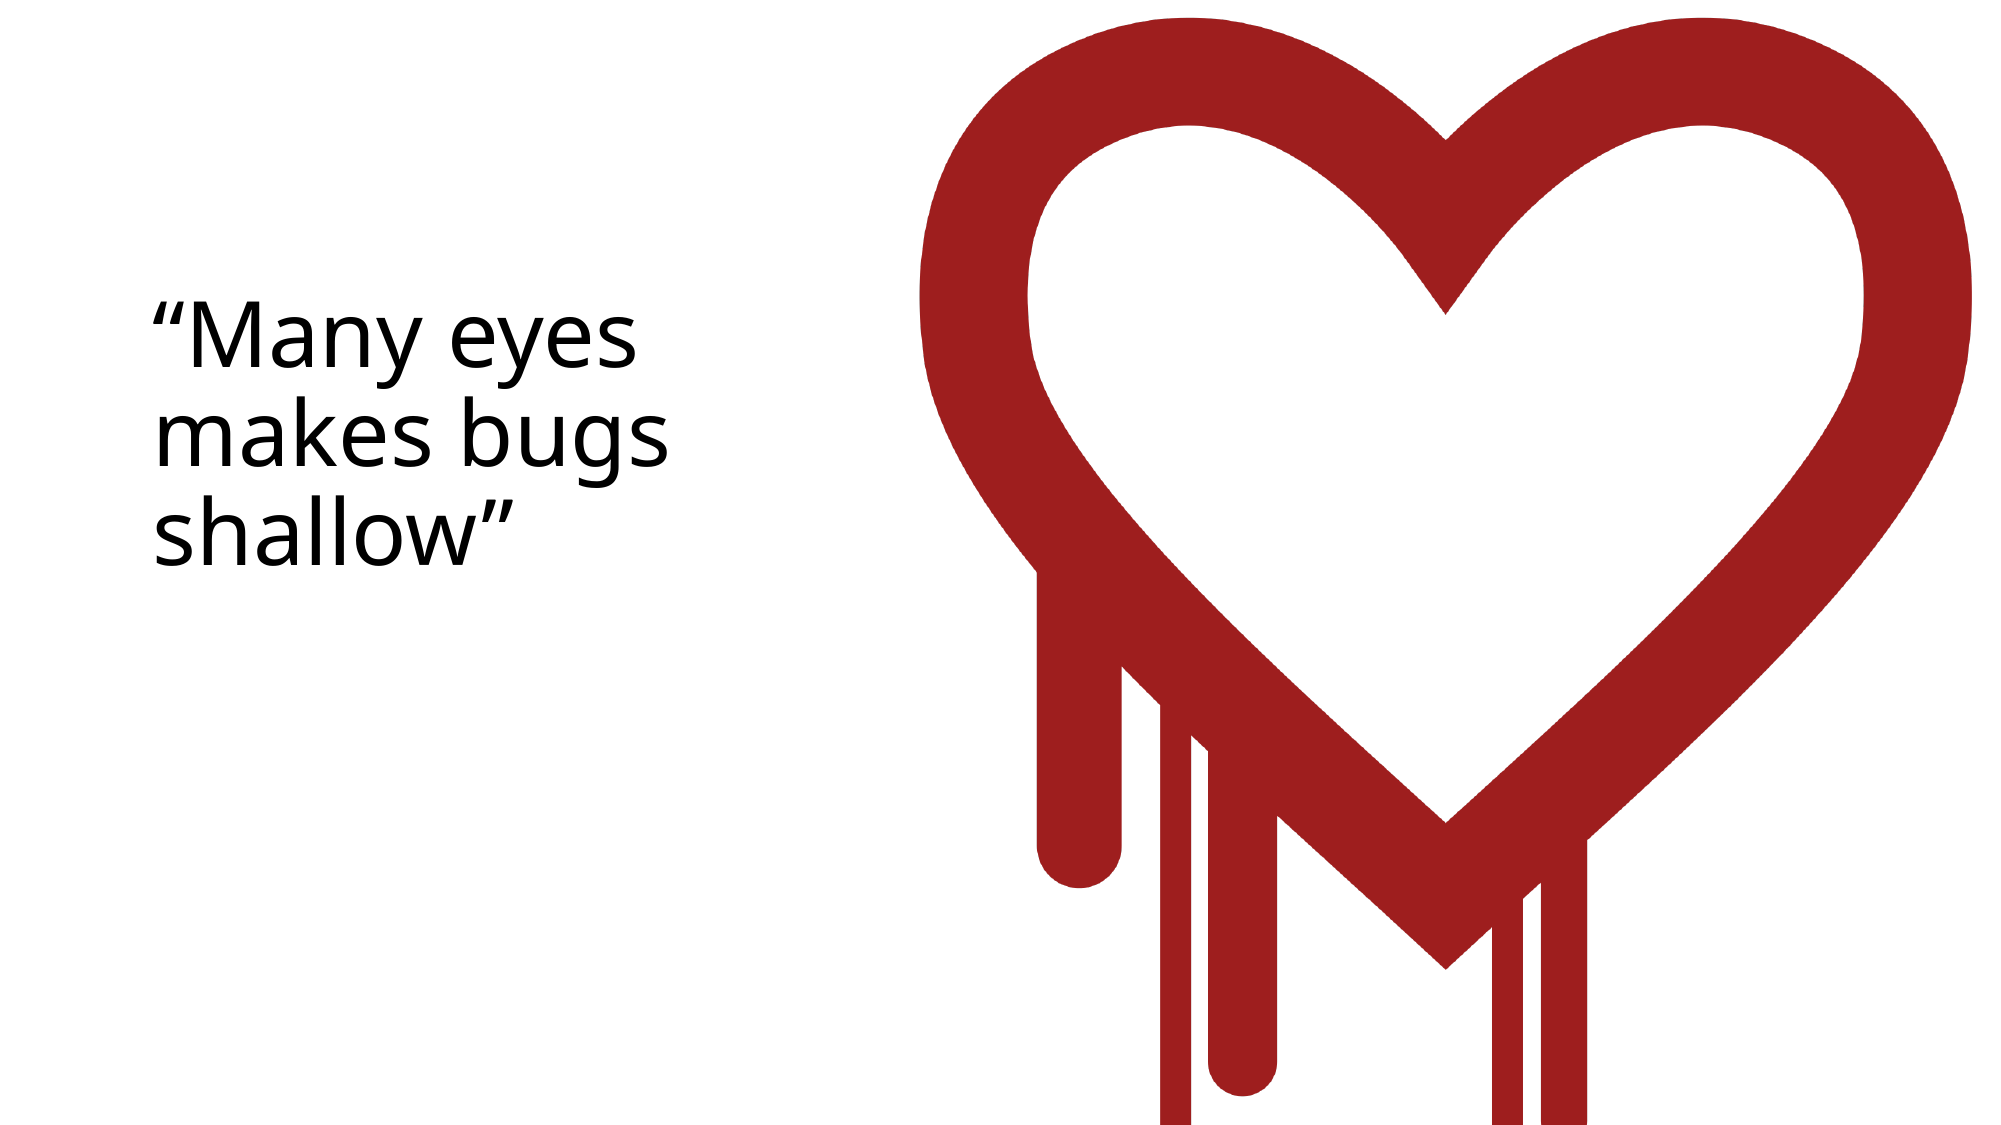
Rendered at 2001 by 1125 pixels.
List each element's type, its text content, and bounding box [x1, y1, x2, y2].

title “Many eyes makes bugs shallow” [137, 59, 745, 815]
picture [865, 0, 2000, 1125]
